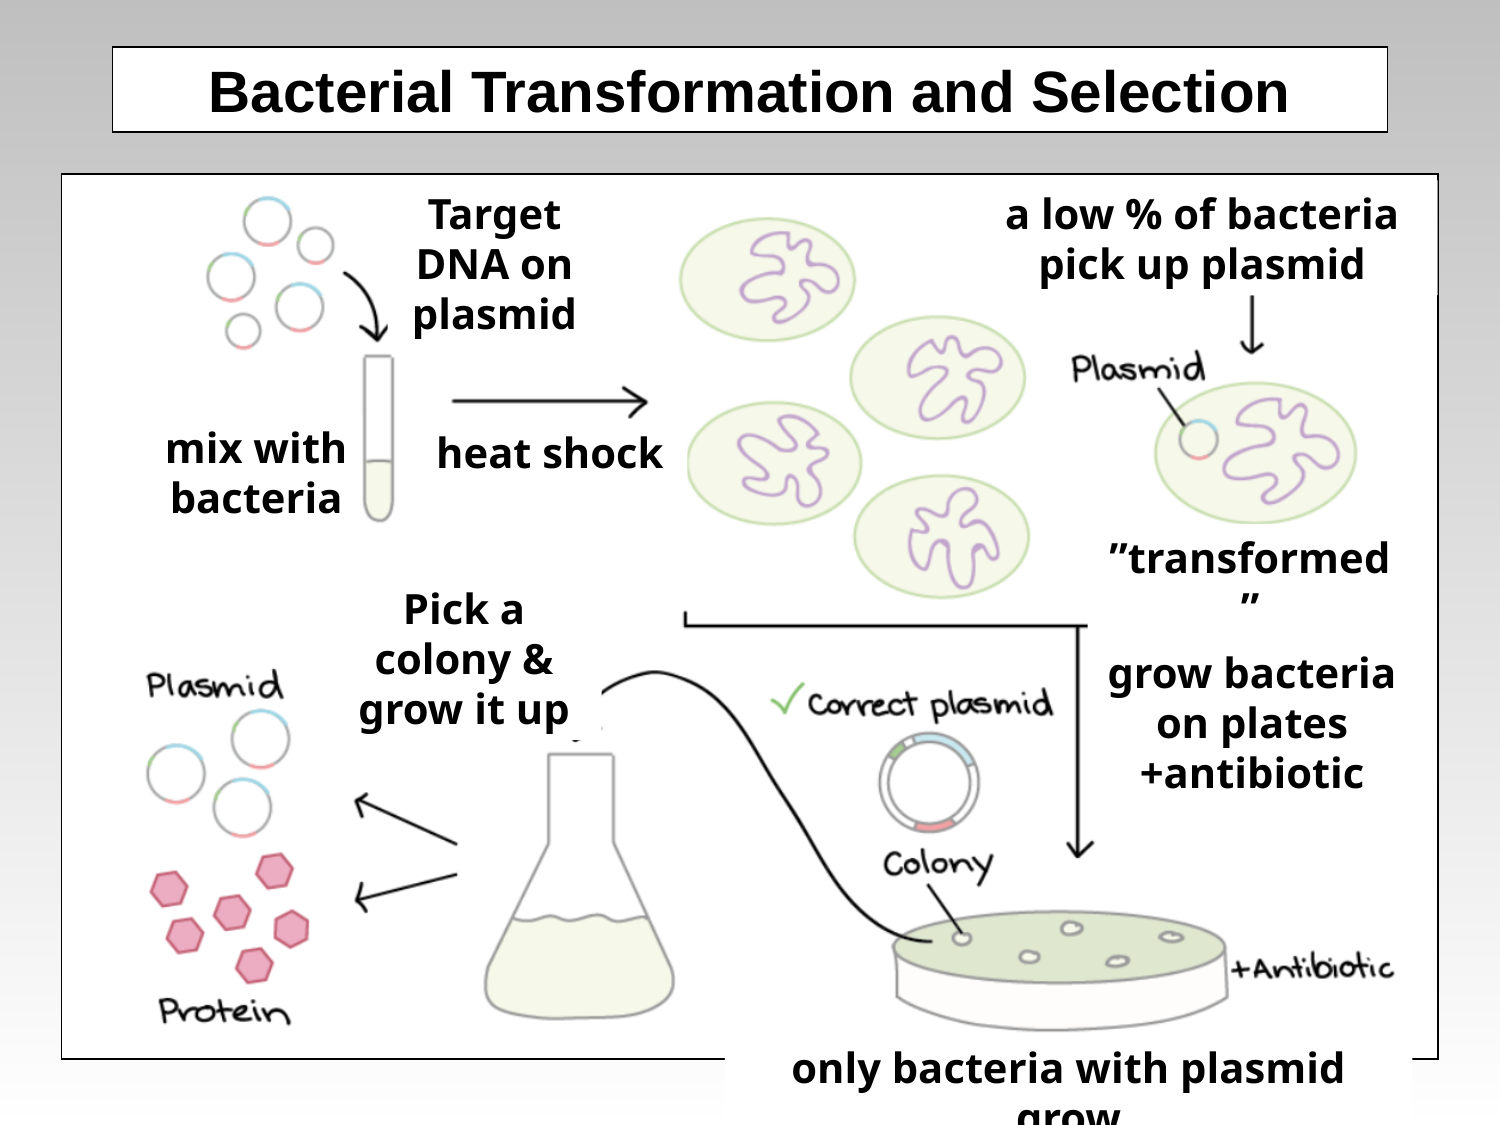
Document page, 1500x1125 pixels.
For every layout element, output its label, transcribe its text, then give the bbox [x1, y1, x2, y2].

text_box Bacterial Transformation and Selection [112, 47, 1388, 132]
picture [62, 174, 1438, 1059]
text_box only bacteria with plasmid grow [724, 1068, 1413, 1125]
